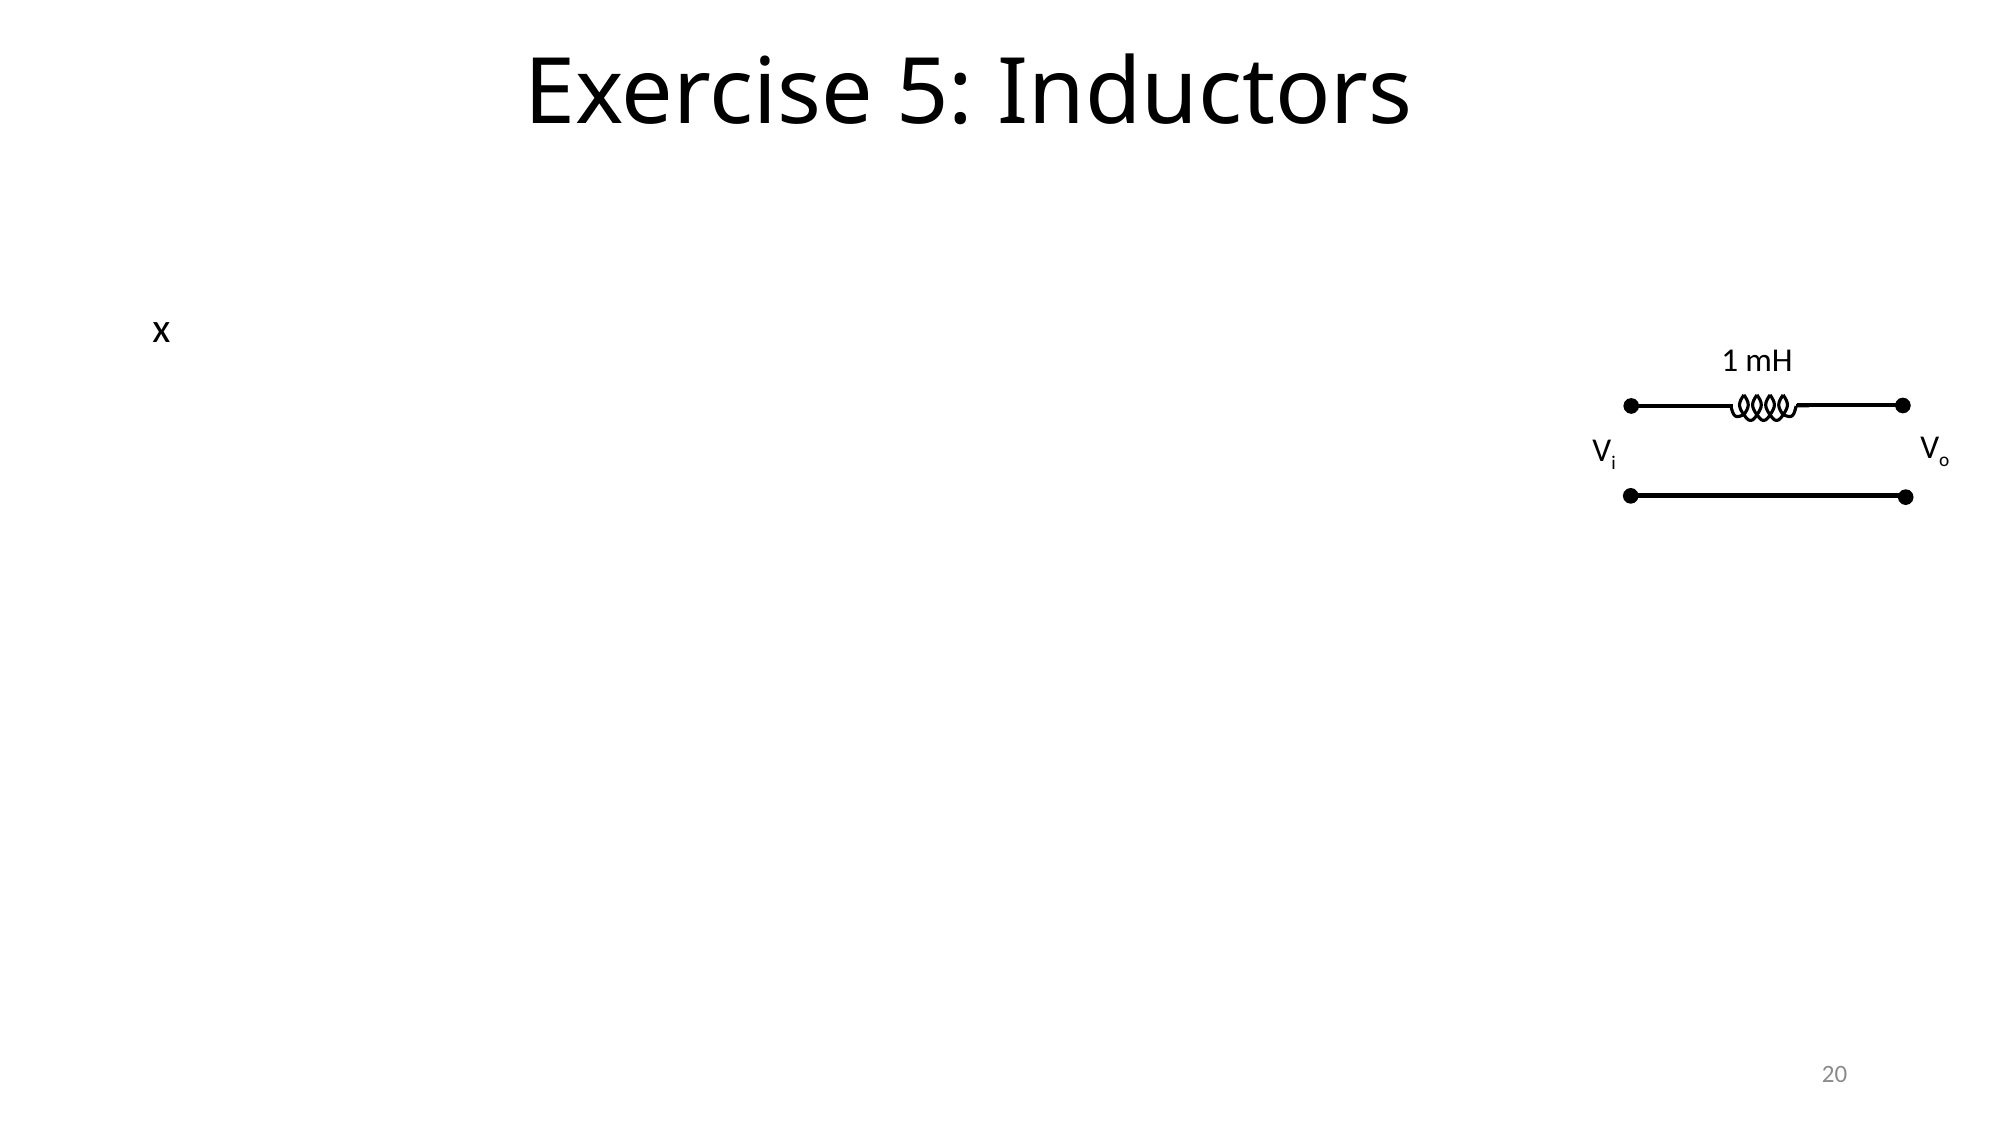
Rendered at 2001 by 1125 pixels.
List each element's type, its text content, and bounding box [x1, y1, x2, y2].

title Exercise 5: Inductors [117, 22, 1843, 165]
list x [137, 299, 1266, 1014]
slide_number 20 [1412, 1042, 1863, 1103]
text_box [1577, 330, 1968, 513]
